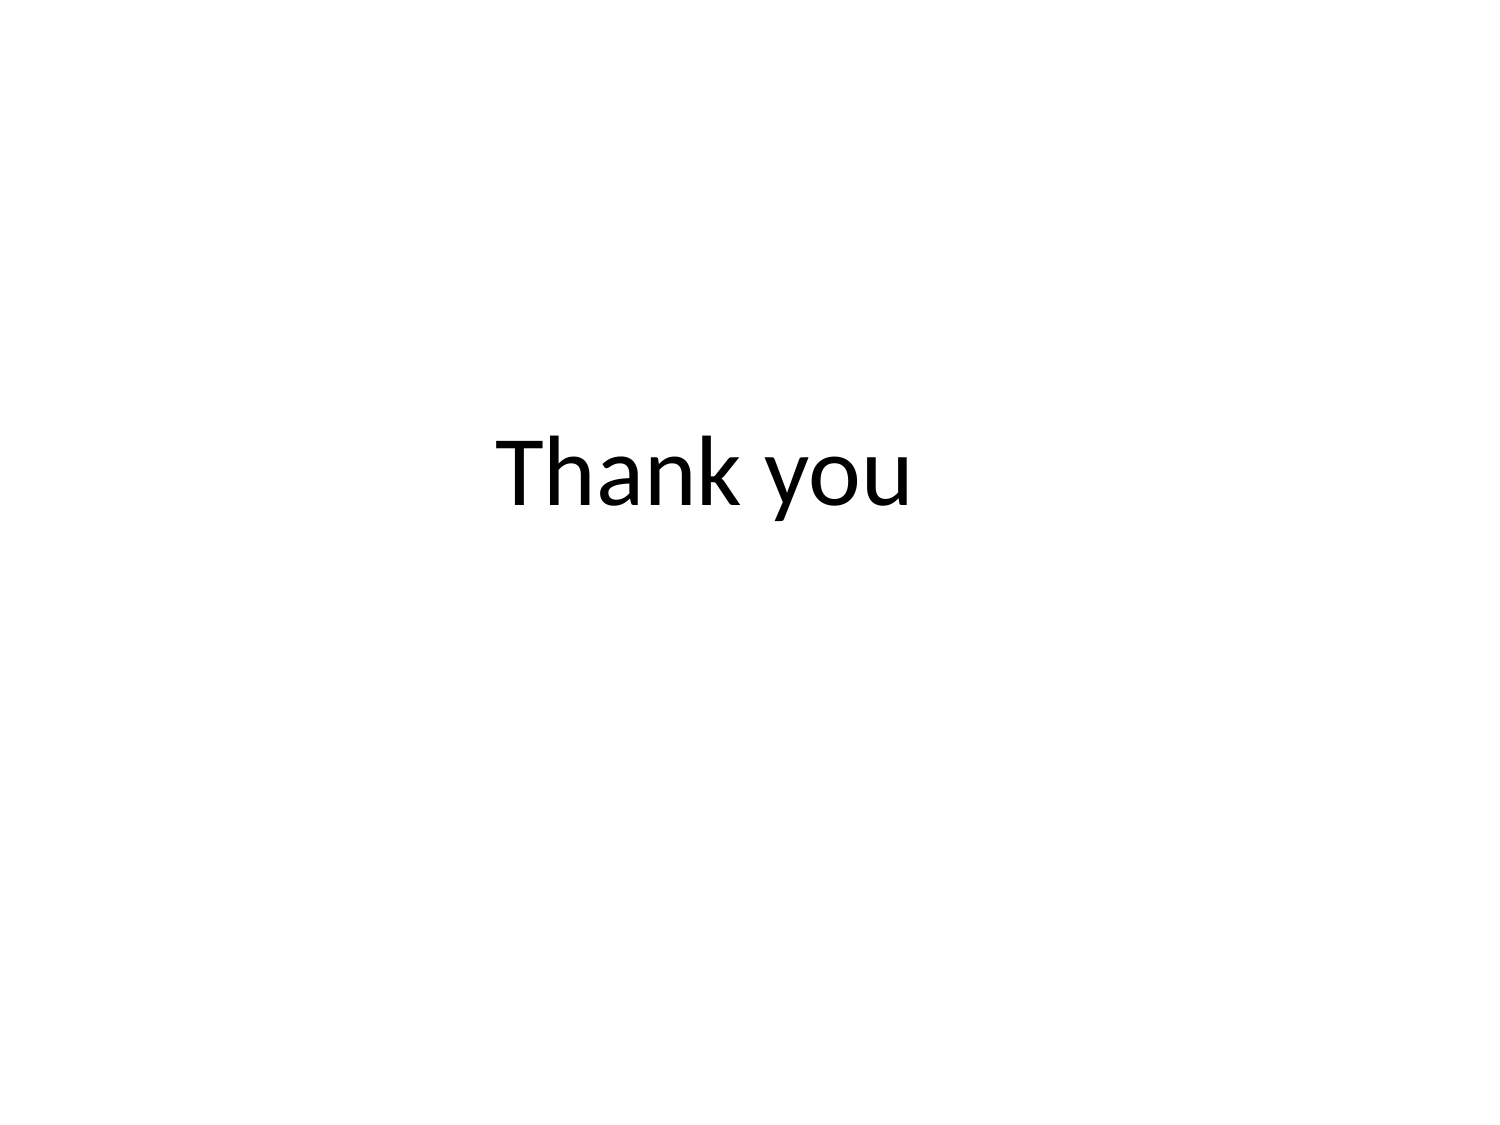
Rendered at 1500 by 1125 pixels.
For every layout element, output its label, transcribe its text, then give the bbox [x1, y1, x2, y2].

title Thank you [29, 371, 1380, 560]
